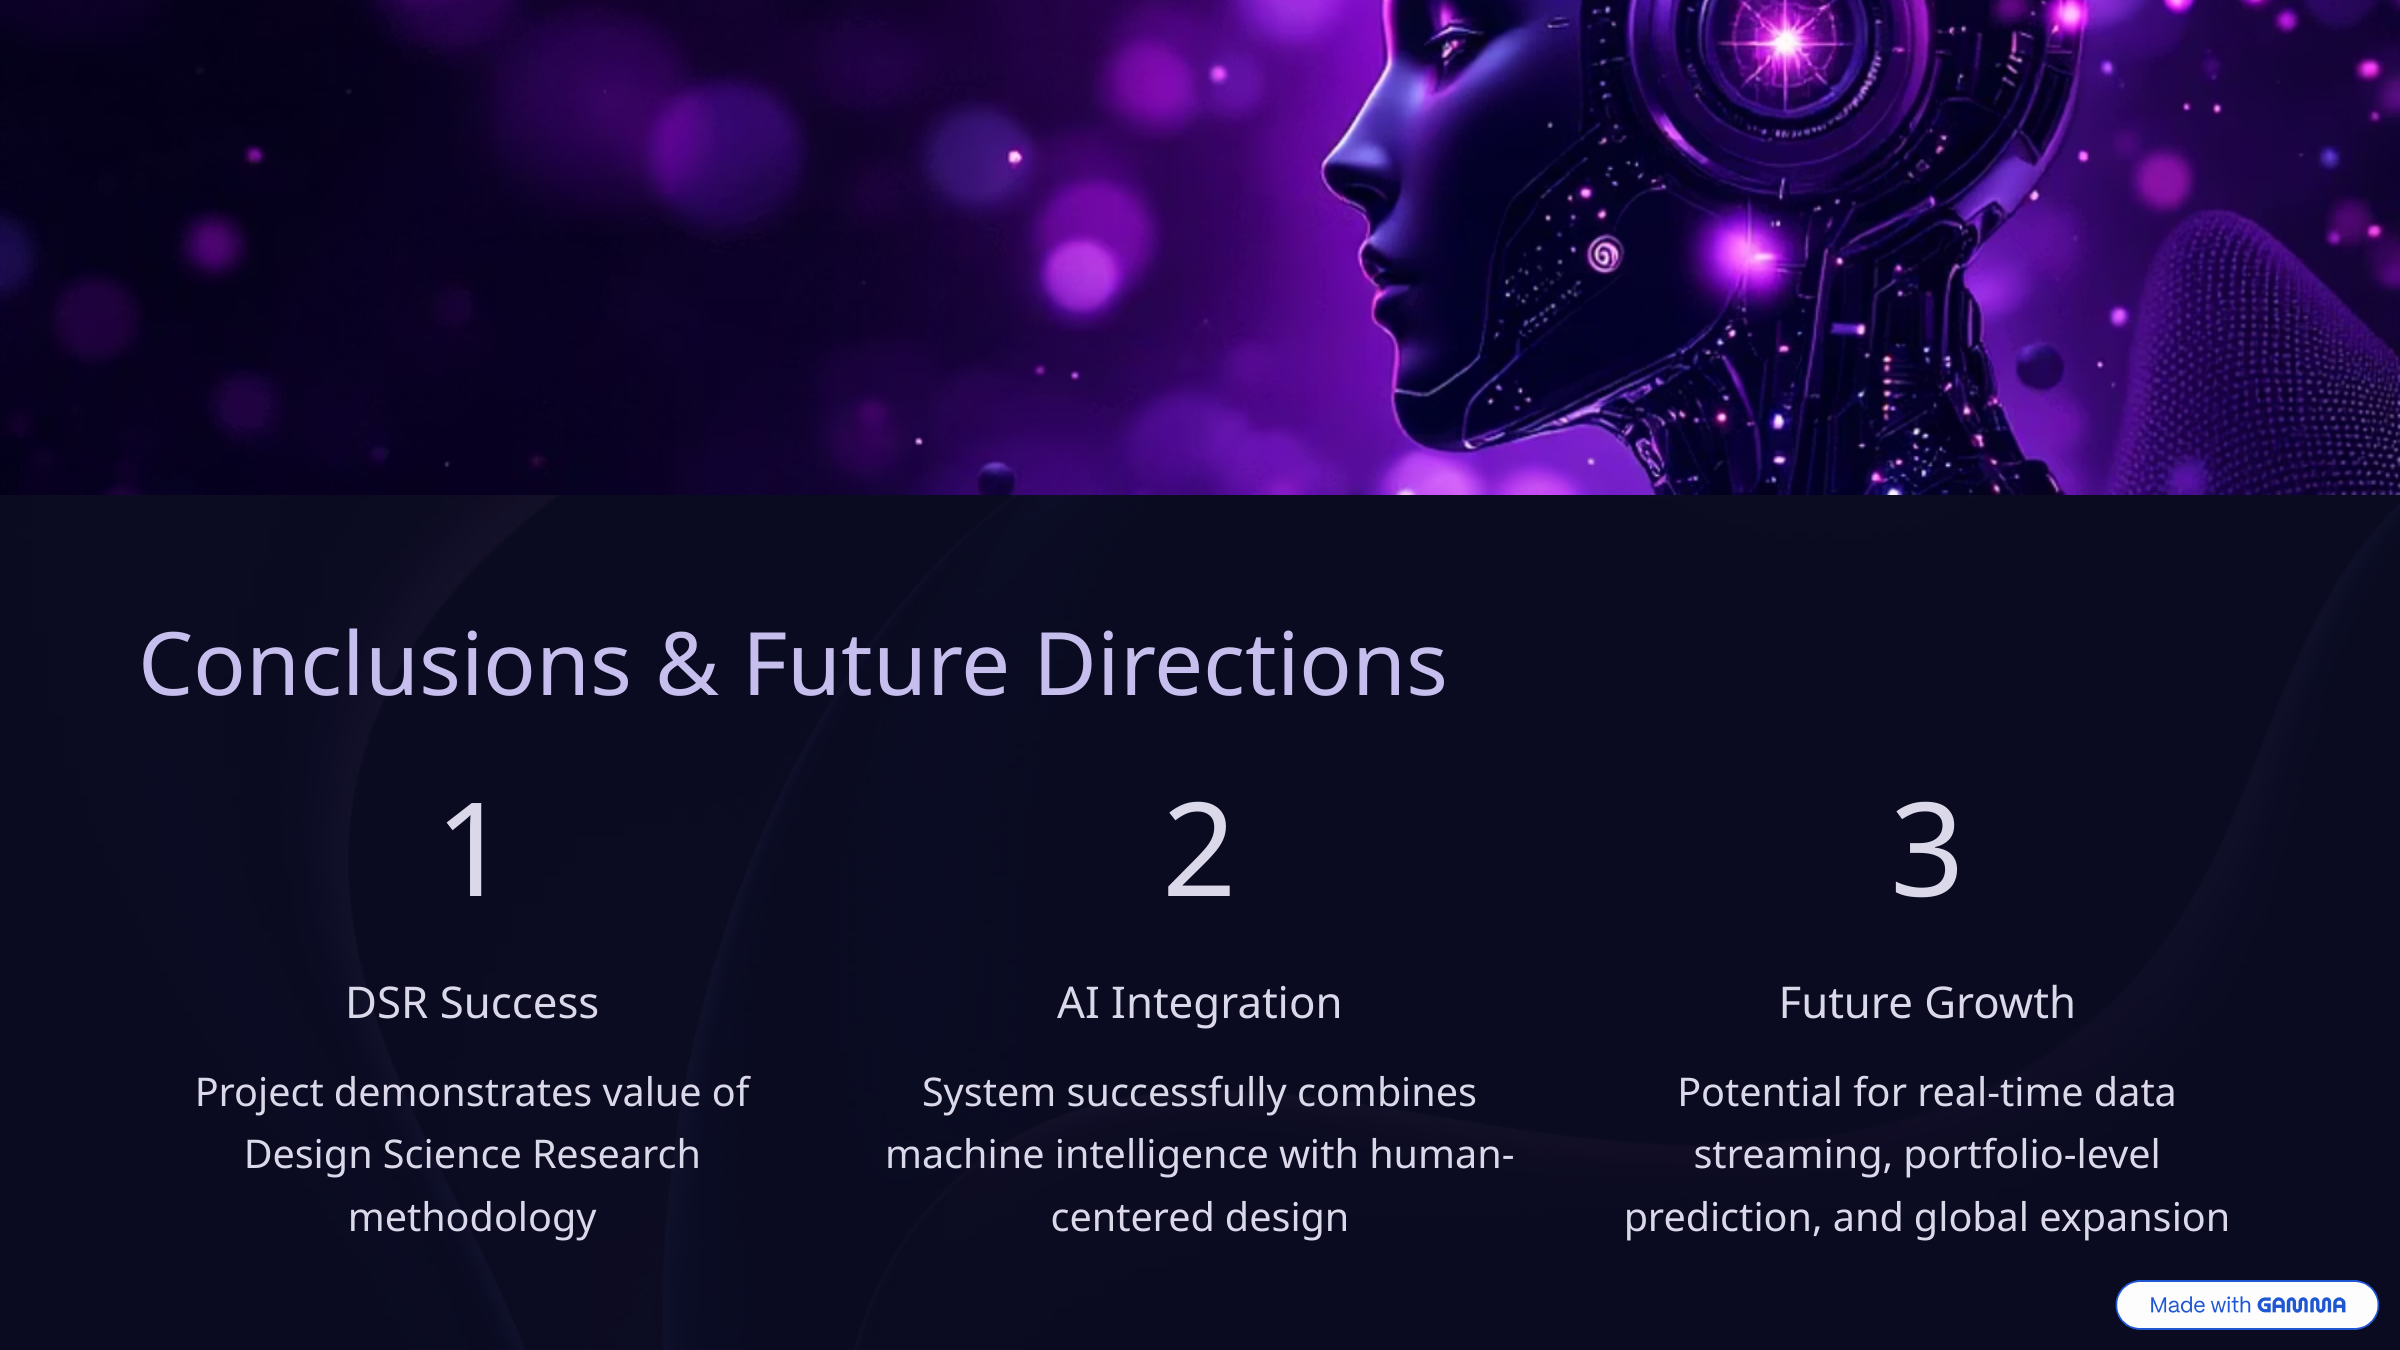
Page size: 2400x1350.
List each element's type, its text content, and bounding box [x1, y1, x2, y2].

text_box Future Growth [1707, 972, 2148, 1028]
text_box AI Integration [980, 972, 1420, 1028]
text_box 3 [1593, 792, 2262, 924]
text_box 1 [138, 792, 807, 924]
text_box System successfully combines machine intelligence with human-centered design [865, 1051, 1535, 1179]
text_box 2 [865, 792, 1535, 924]
text_box Conclusions & Future Directions [138, 603, 1517, 714]
picture [2106, 1271, 2389, 1339]
picture [0, 0, 2400, 495]
text_box Project demonstrates value of Design Science Research methodology [138, 1051, 807, 1179]
text_box Potential for real-time data streaming, portfolio-level prediction, and global expansion [1593, 1051, 2262, 1242]
text_box DSR Success [252, 972, 693, 1028]
